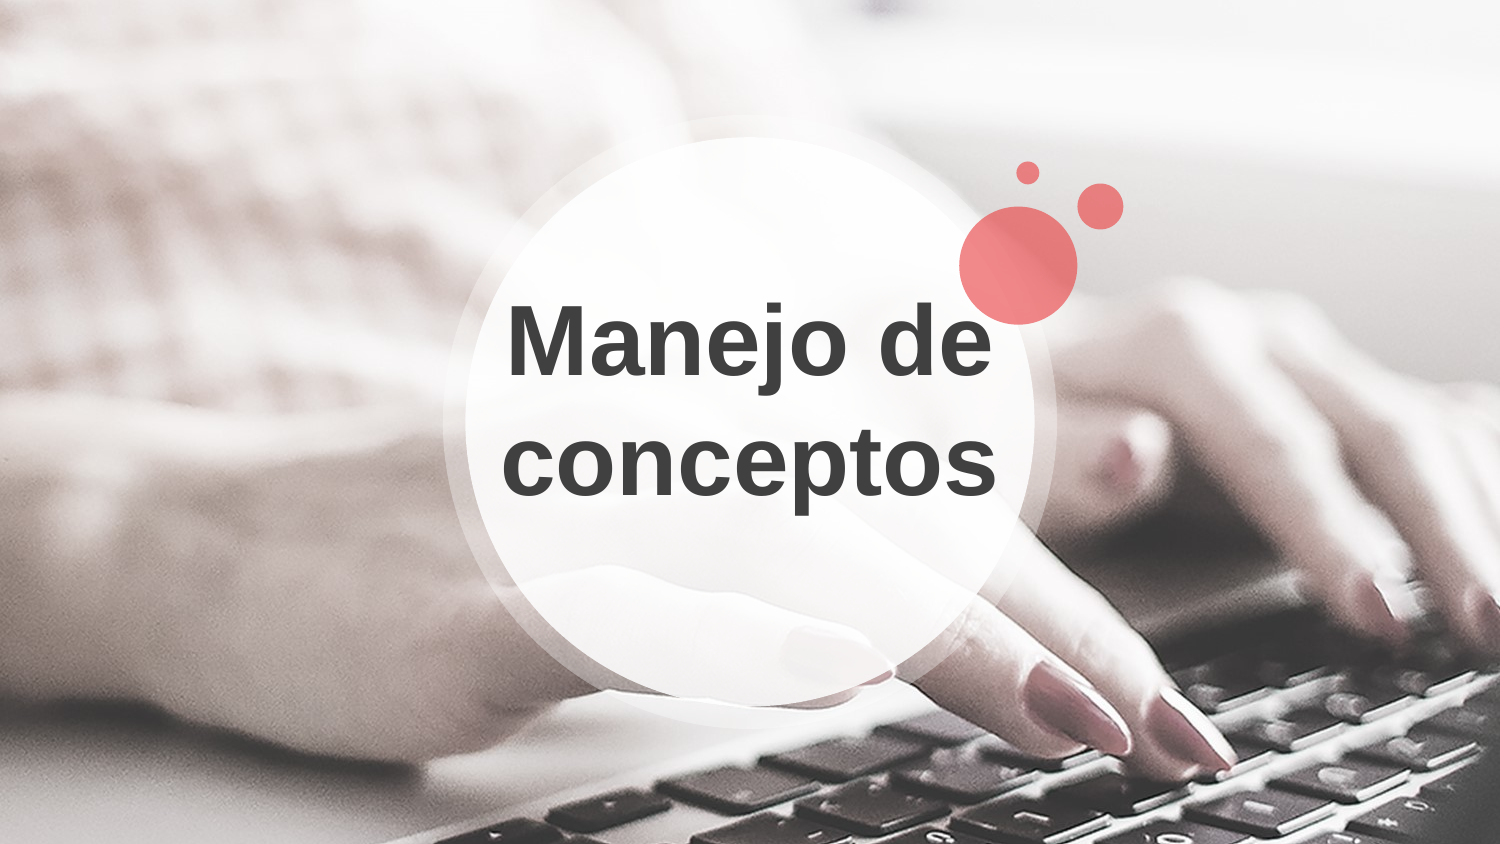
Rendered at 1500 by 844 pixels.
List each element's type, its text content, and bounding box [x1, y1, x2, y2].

picture [0, 0, 1500, 844]
list Manejo de conceptos [300, 268, 1200, 623]
